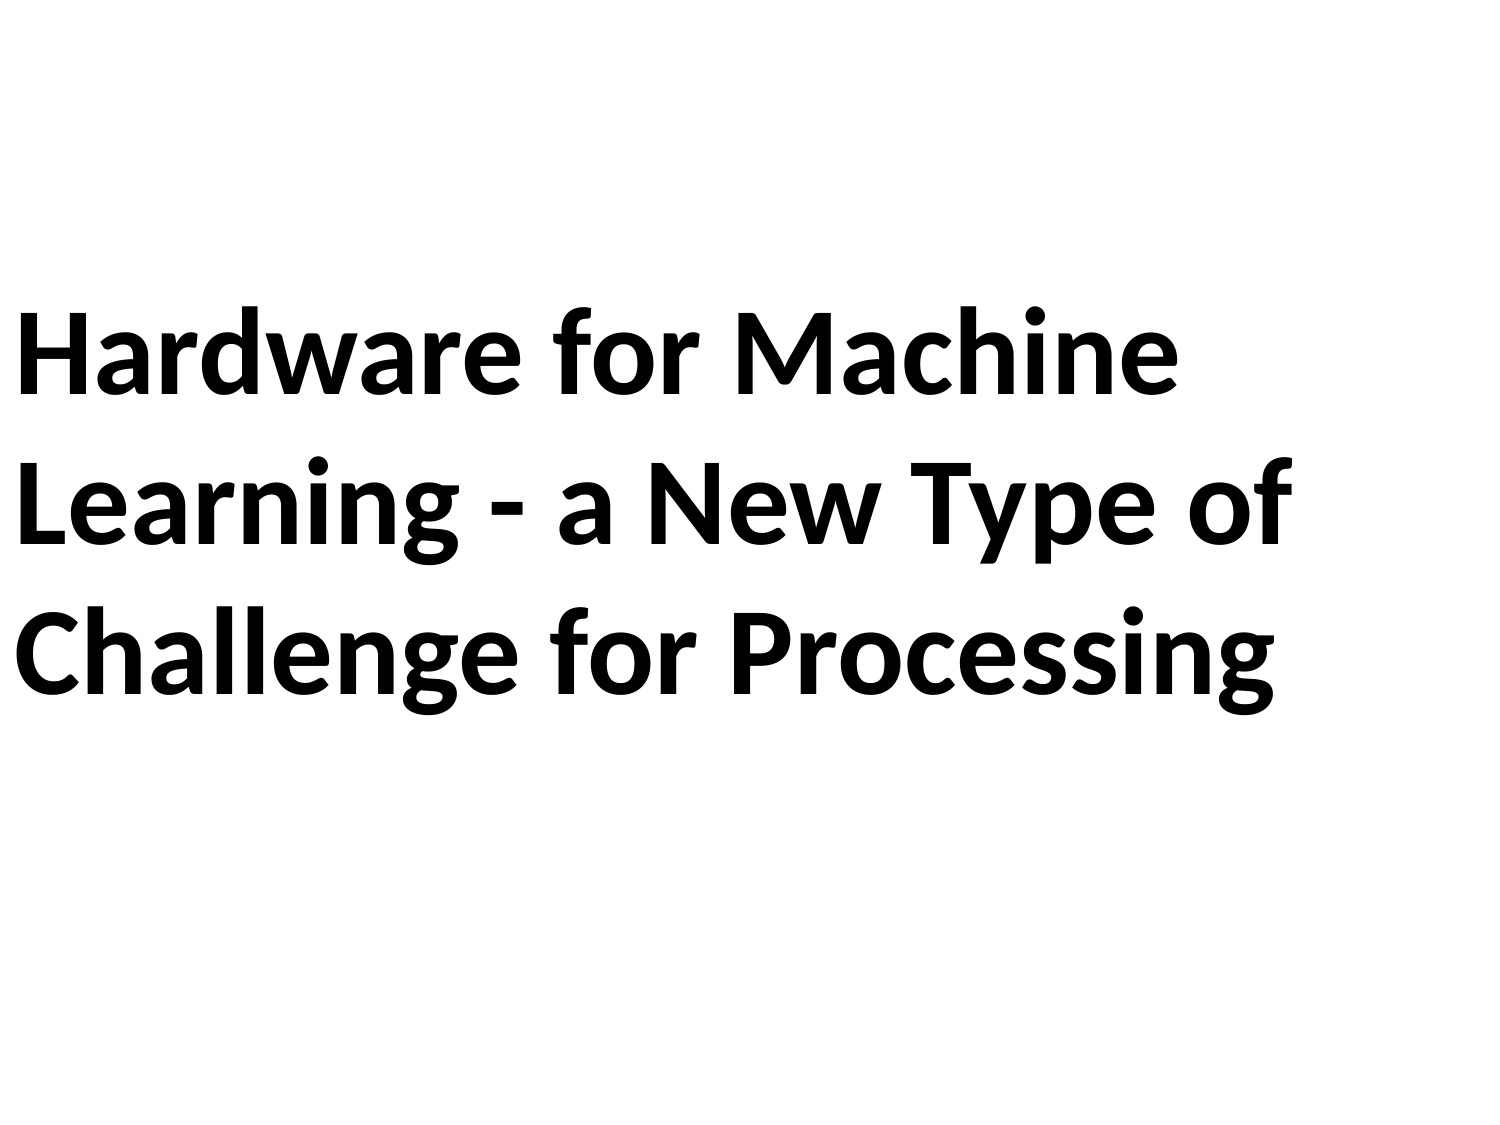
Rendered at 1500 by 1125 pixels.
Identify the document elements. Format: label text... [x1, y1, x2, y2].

text_box Hardware for Machine Learning - a New Type of Challenge for Processing [0, 262, 1500, 728]
